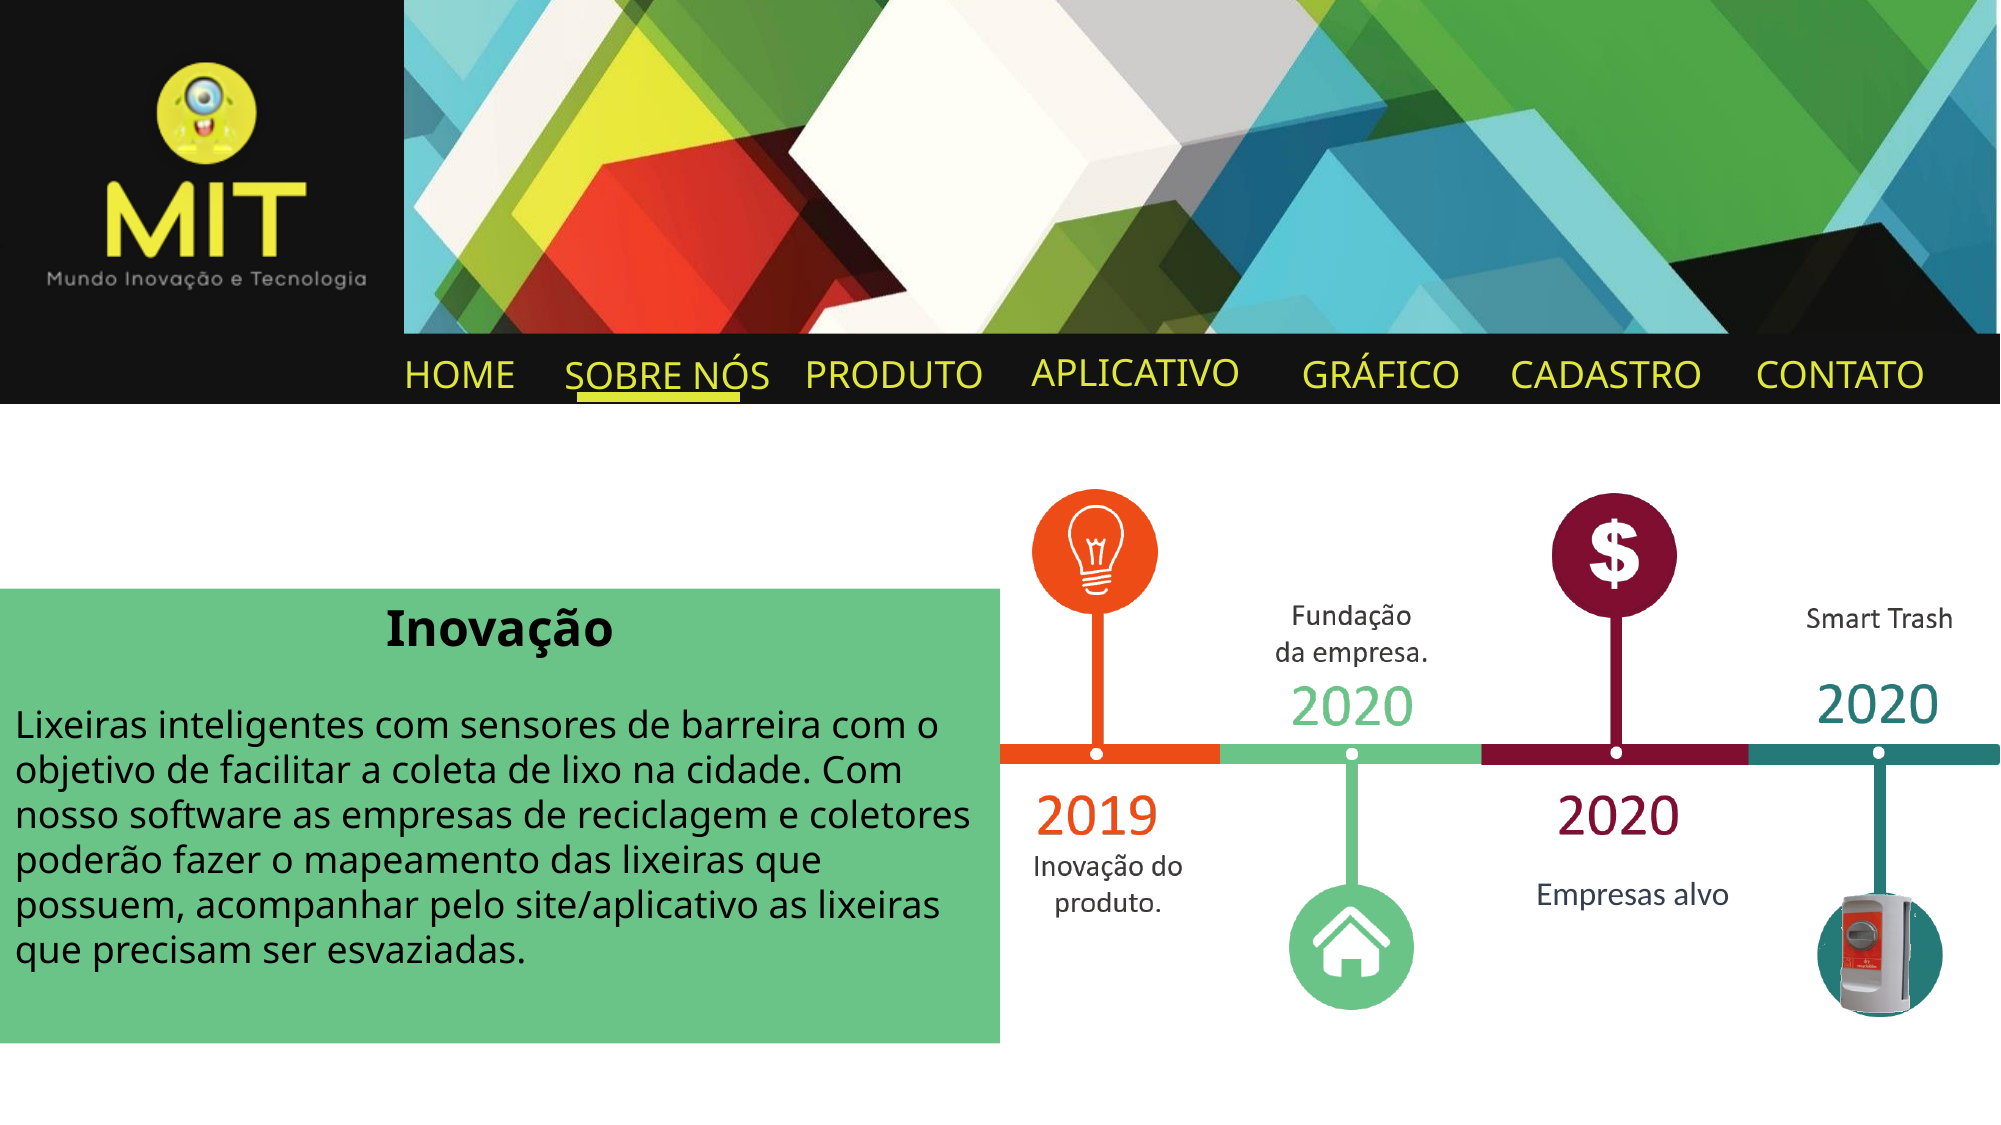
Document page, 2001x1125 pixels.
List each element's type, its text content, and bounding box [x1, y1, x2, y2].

picture [968, 489, 2000, 1017]
text_box Inovação Lixeiras inteligentes com sensores de barreira com o objetivo de facilitar a coleta de lixo na cidade. Com nosso software as empresas de reciclagem e coletores poderão fazer o mapeamento das lixeiras que possuem, acompanhar pelo site/aplicativo as lixeiras que precisam ser esvaziadas. [0, 588, 1000, 1044]
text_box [0, 333, 2000, 406]
picture [0, 0, 2000, 333]
